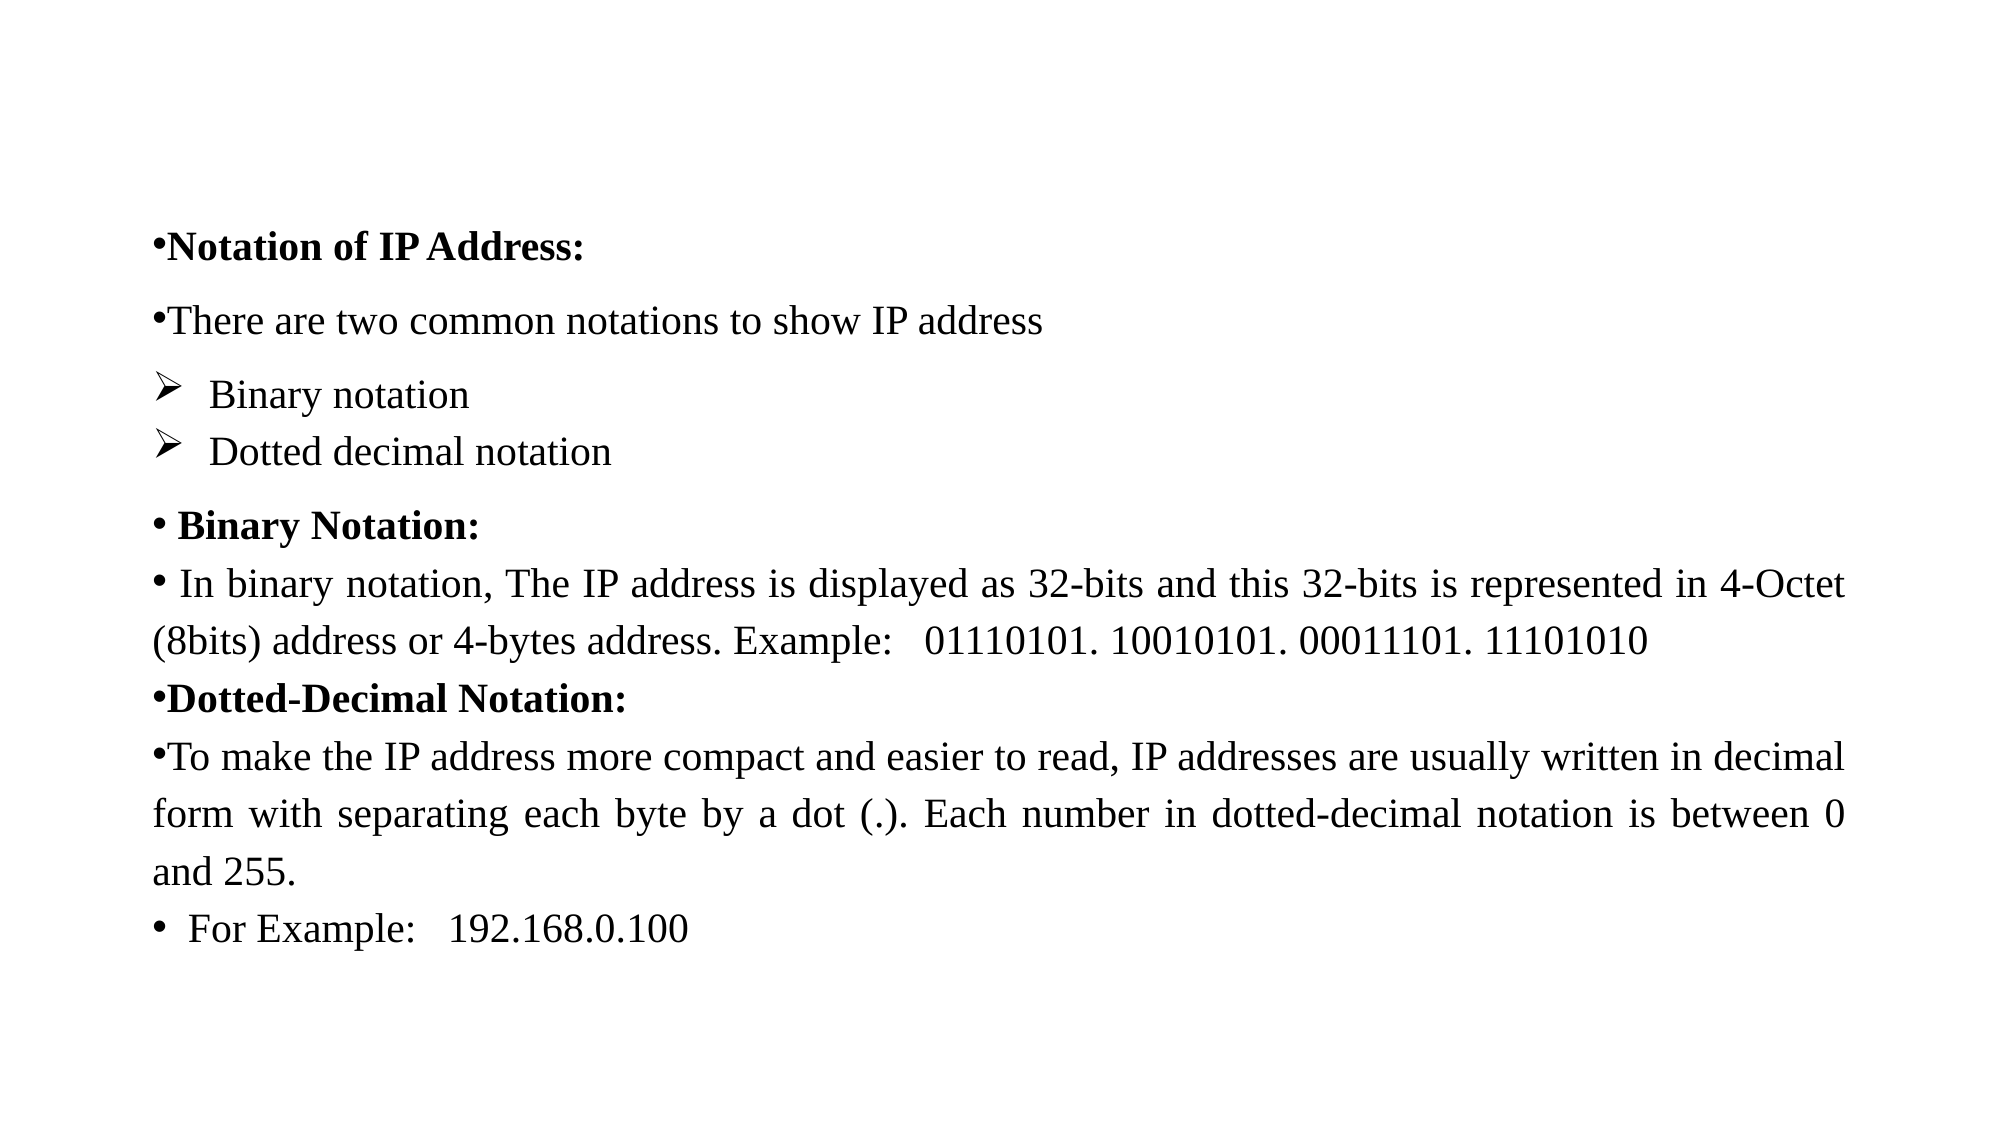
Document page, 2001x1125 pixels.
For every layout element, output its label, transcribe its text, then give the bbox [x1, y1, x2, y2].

list Notation of IP Address: There are two common notations to show IP address Binary notation Dotted decimal notation Binary Notation: In binary notation, The IP address is displayed as 32-bits and this 32-bits is represented in 4-Octet (8bits) address or 4-bytes address. Example: 01110101. 10010101. 00011101. 11101010 Dotted-Decimal Notation: To make the IP address more compact and easier to read, IP addresses are usually written in decimal form with separating each byte by a dot (.). Each number in dotted-decimal notation is between 0 and 255. For Example: 192.168.0.100 [137, 203, 1863, 1014]
